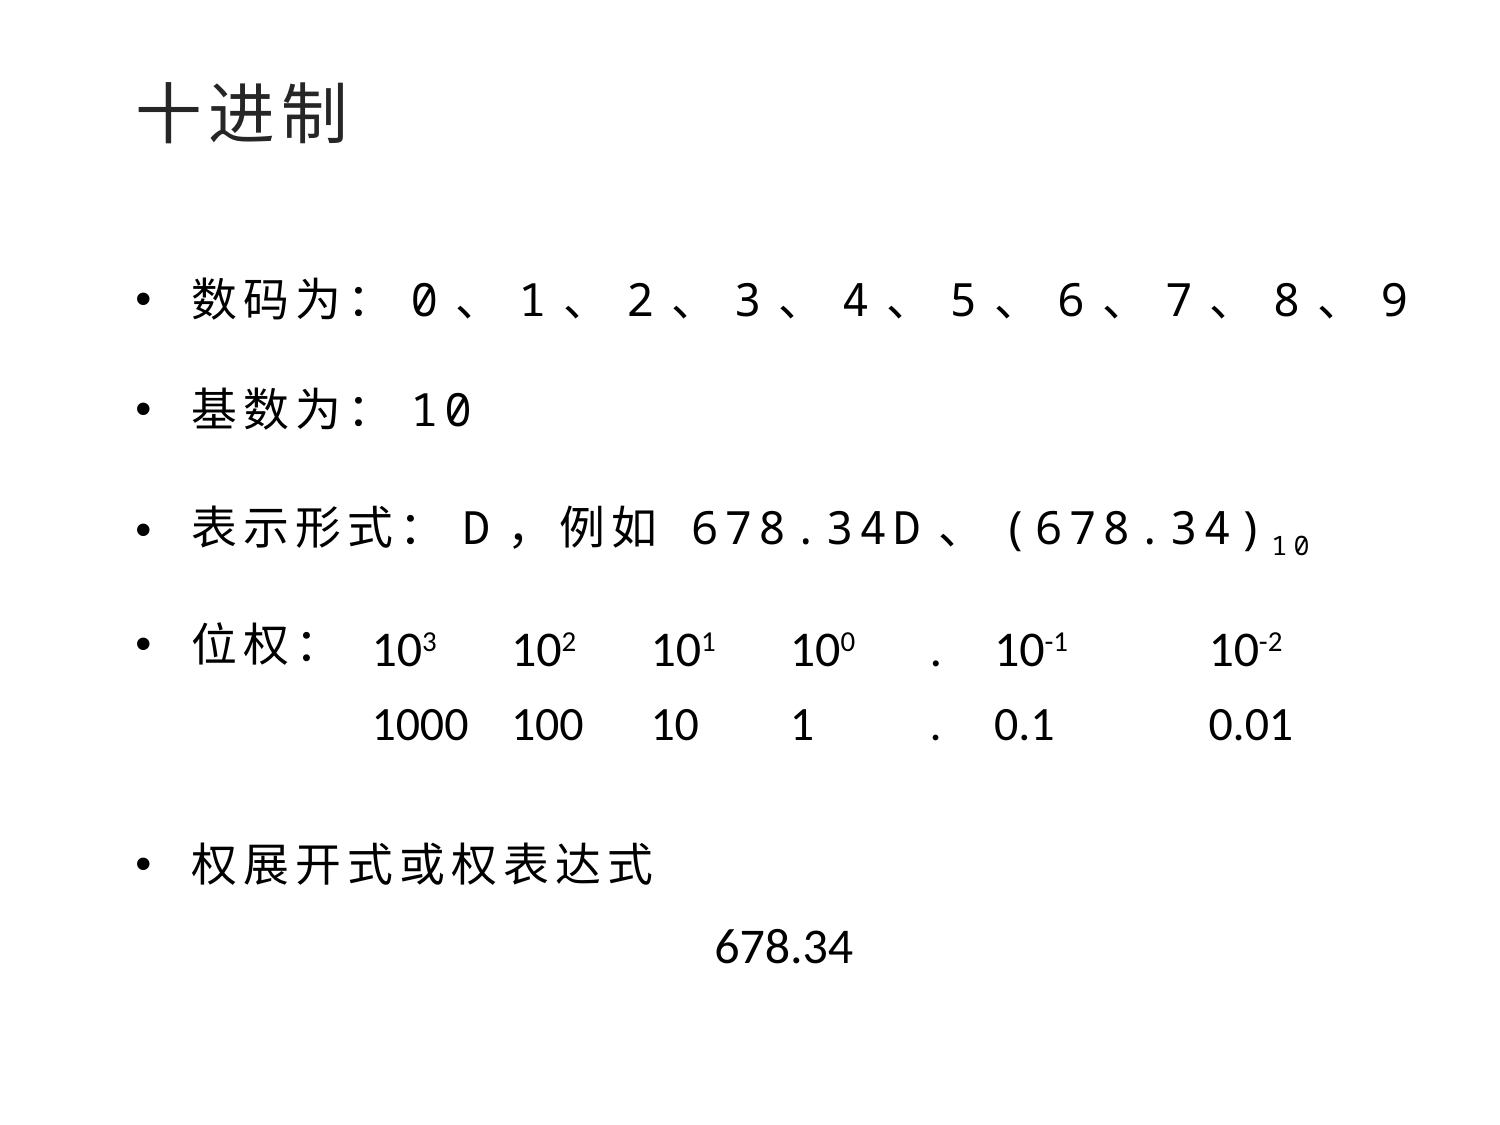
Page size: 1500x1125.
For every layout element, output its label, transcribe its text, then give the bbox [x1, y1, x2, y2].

text_box 数码为：0、1、2、3、4、5、6、7、8、9 基数为：10 表示形式：D，例如 678.34D、(678.34)10 位权： 权展开式或权表达式 [120, 208, 1452, 1119]
table_header 10-1 [979, 622, 1194, 697]
table_cell 0.1 [979, 697, 1194, 769]
table_cell 10 [636, 697, 775, 769]
table_header 10-2 [1194, 622, 1333, 697]
table_cell . [915, 697, 979, 769]
table_header 103 [357, 622, 496, 697]
table_cell 1 [775, 697, 915, 769]
text_box 十进制 [120, 64, 1409, 160]
table_cell 100 [496, 697, 636, 769]
table_header 101 [636, 622, 775, 697]
table_cell 0.01 [1194, 697, 1333, 769]
table_cell 1000 [357, 697, 496, 769]
table_header 100 [775, 622, 915, 697]
table_header 102 [496, 622, 636, 697]
table_header . [915, 622, 979, 697]
